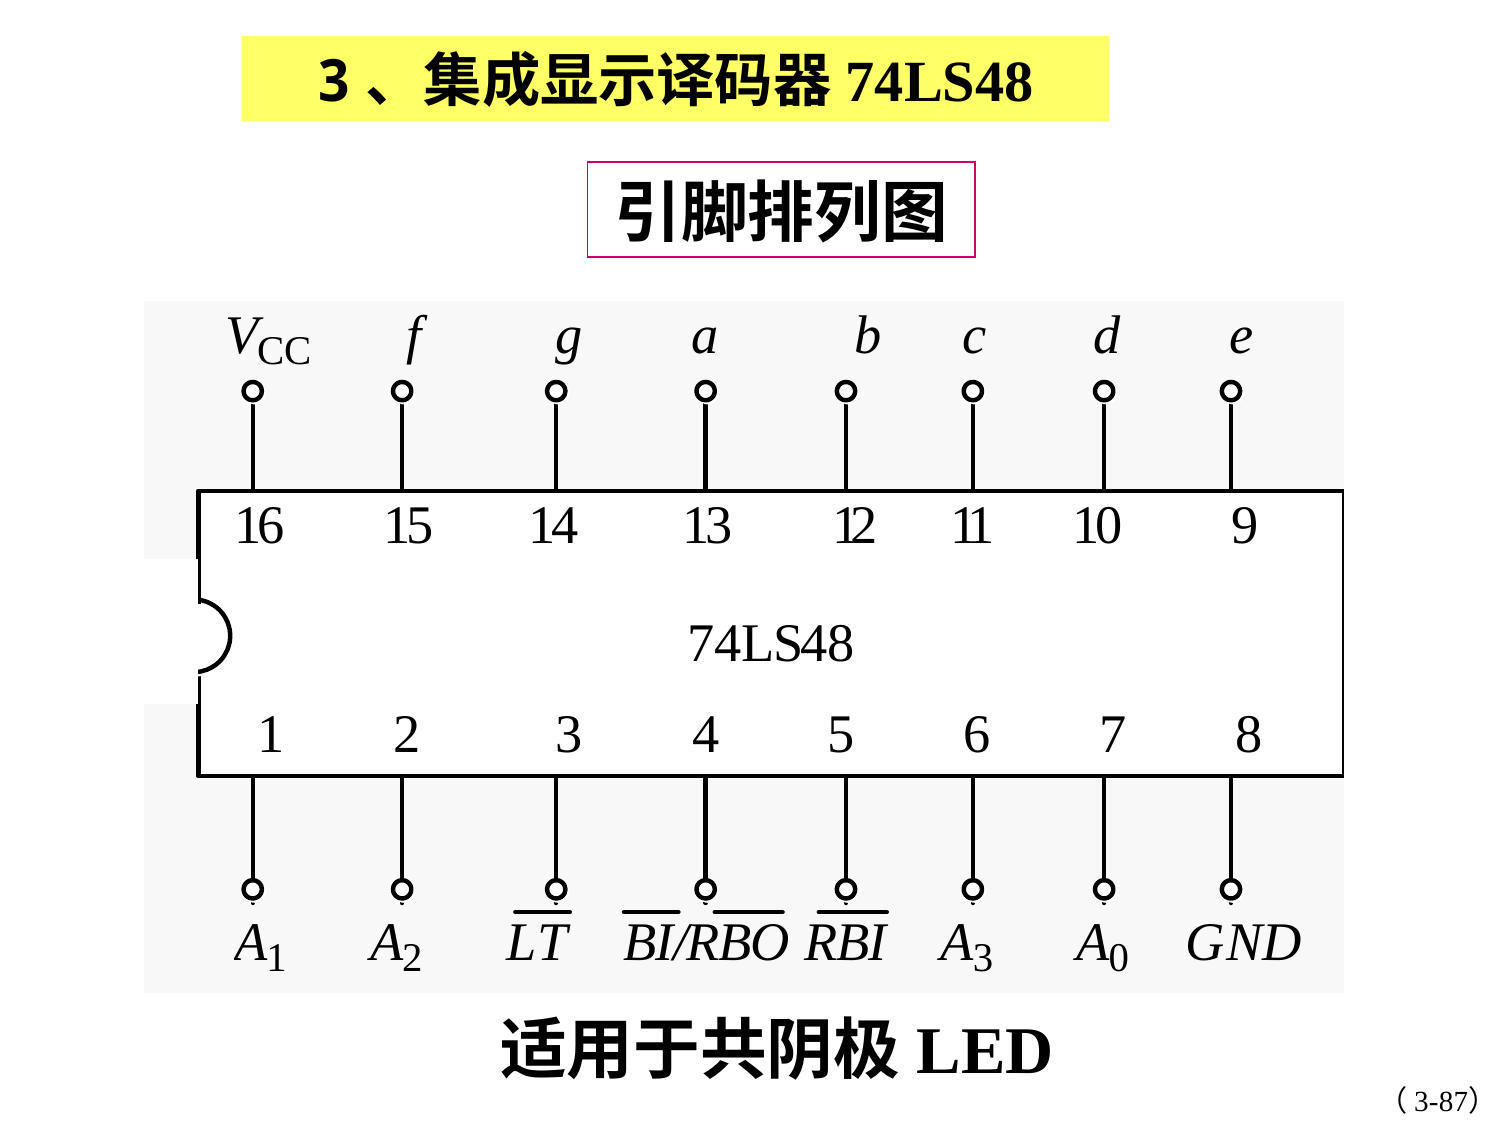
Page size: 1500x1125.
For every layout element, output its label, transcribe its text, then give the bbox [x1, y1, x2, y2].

text_box 适用于共阴极LED [481, 999, 1073, 1094]
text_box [143, 300, 1344, 994]
text_box 3、集成显示译码器74LS48 [241, 36, 1110, 121]
slide_number （3-87） [1200, 1074, 1500, 1125]
text_box 引脚排列图 [587, 162, 975, 257]
